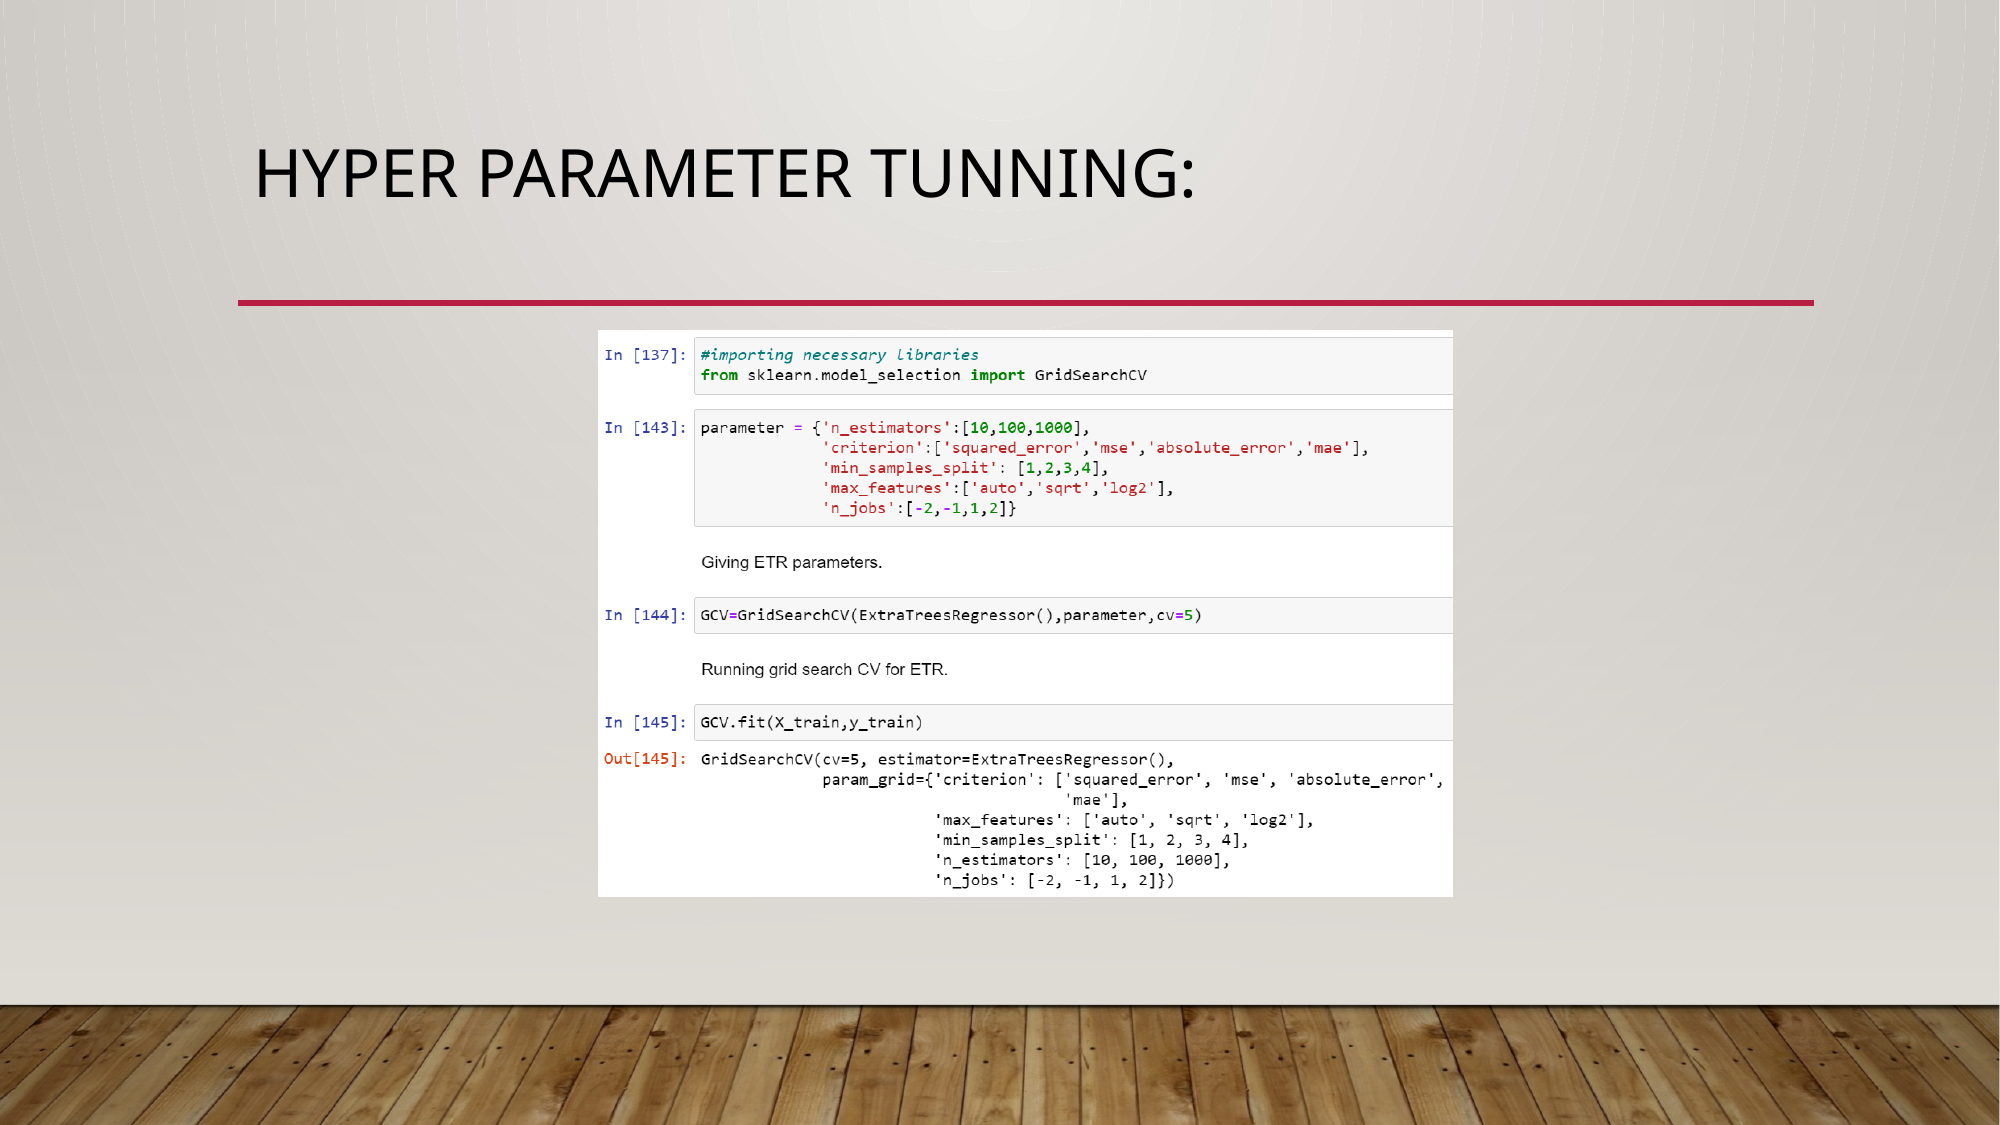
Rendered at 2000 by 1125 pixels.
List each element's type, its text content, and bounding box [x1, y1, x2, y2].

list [598, 330, 1453, 897]
title Hyper Parameter Tunning: [238, 131, 1813, 305]
picture [0, 1005, 2000, 1125]
